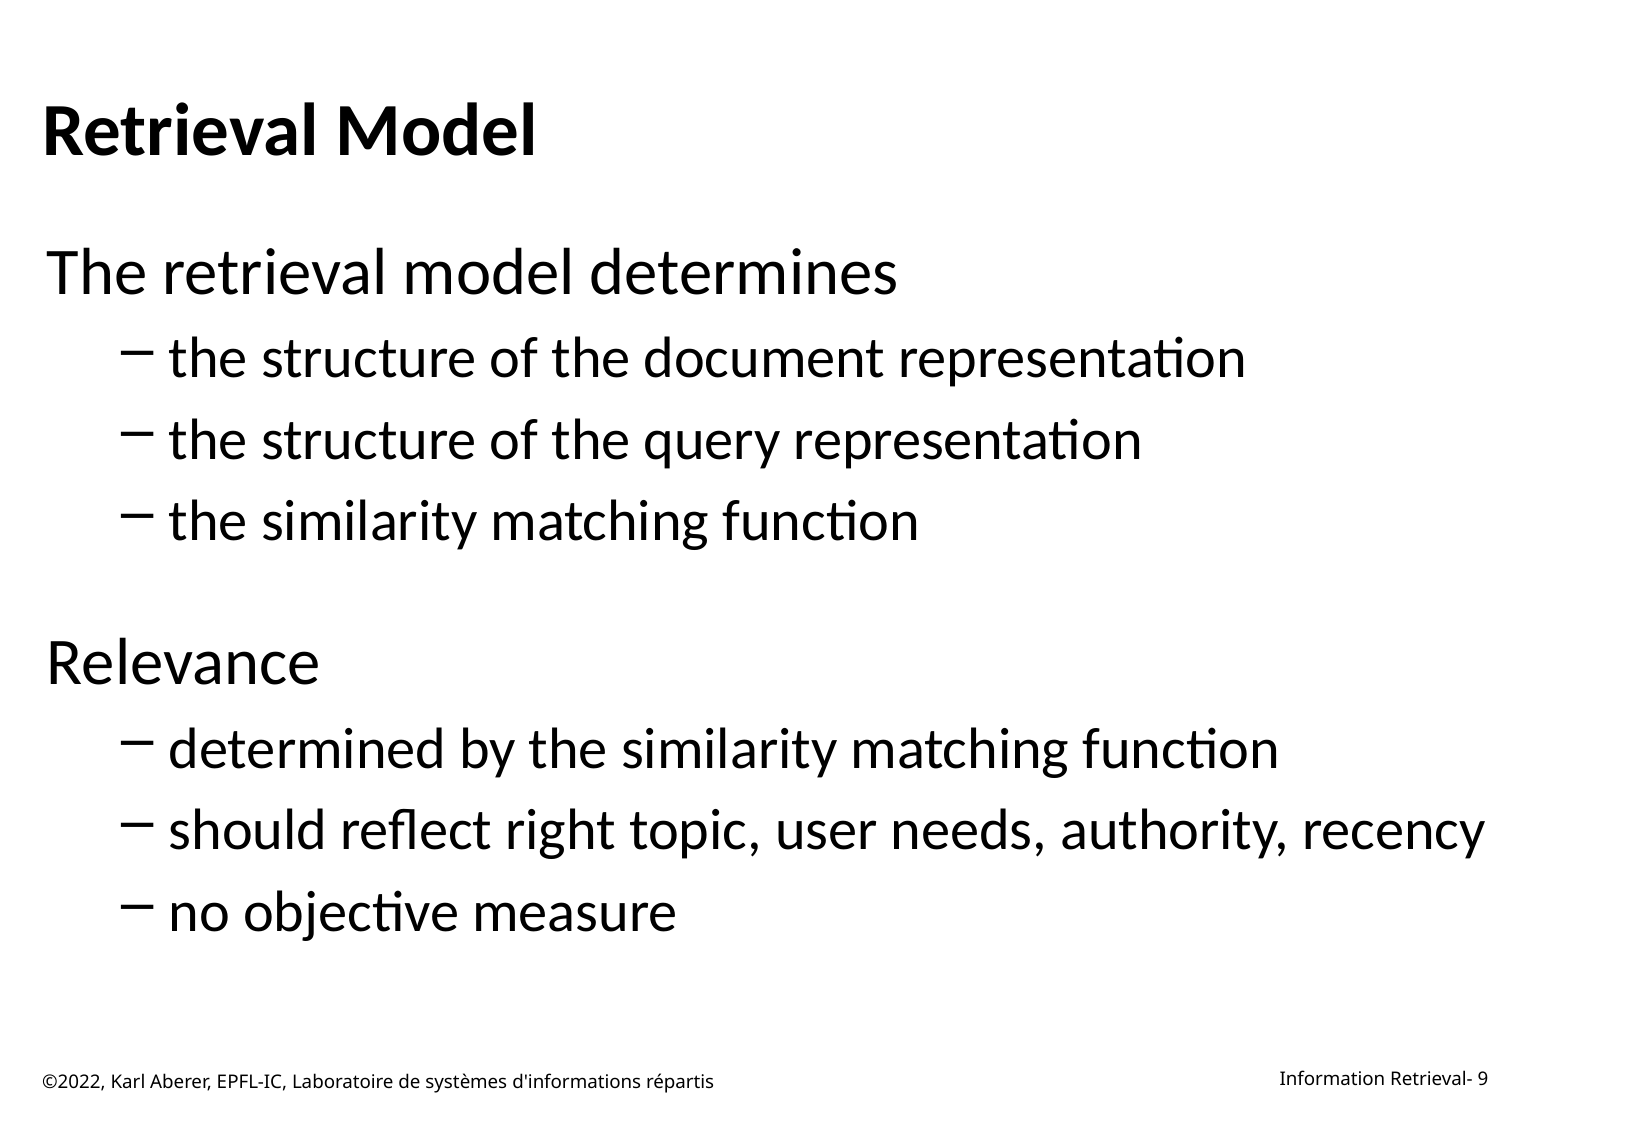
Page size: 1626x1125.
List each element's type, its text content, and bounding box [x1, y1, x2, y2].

title Retrieval Model [27, 50, 1504, 200]
footer ©2022, Karl Aberer, EPFL-IC, Laboratoire de systèmes d'informations répartis [26, 1062, 1071, 1101]
